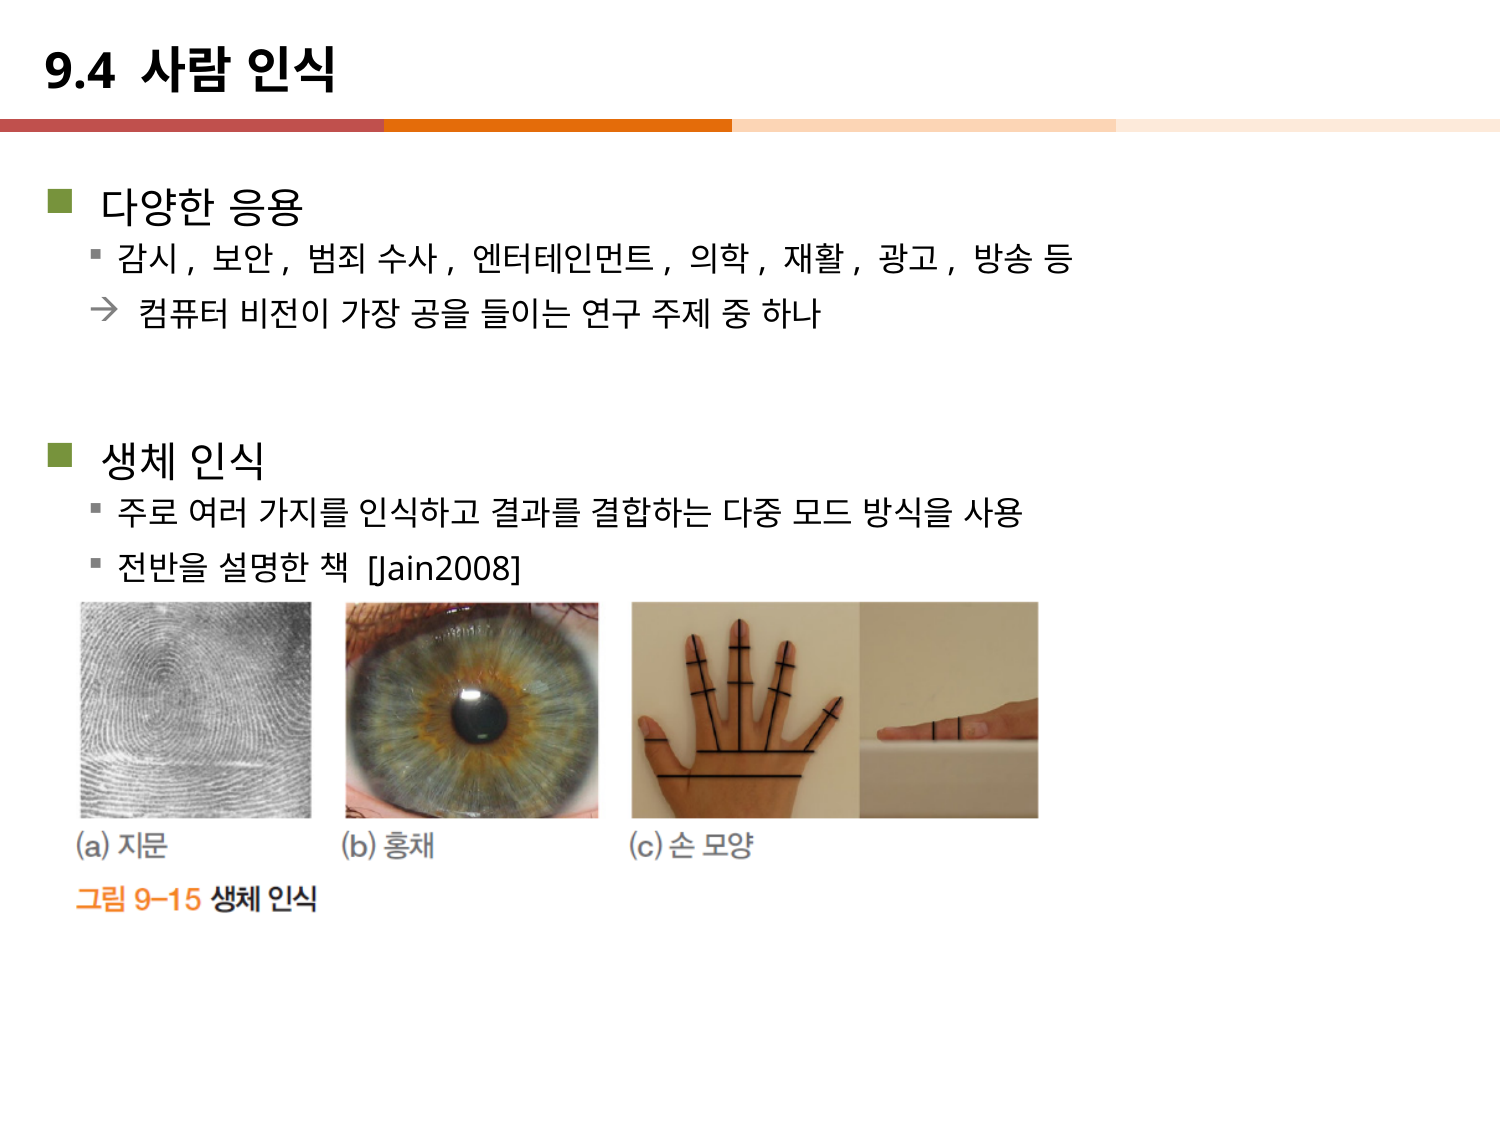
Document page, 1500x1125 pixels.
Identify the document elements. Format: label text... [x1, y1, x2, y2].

list 다양한 응용 감시, 보안, 범죄 수사, 엔터테인먼트, 의학, 재활, 광고, 방송 등 컴퓨터 비전이 가장 공을 들이는 연구 주제 중 하나 생체 인식 주로 여러 가지를 인식하고 결과를 결합하는 다중 모드 방식을 사용 전반을 설명한 책 [Jain2008] [29, 148, 1471, 1083]
title 9.4 사람 인식 [29, 23, 1270, 114]
picture [76, 597, 1046, 918]
